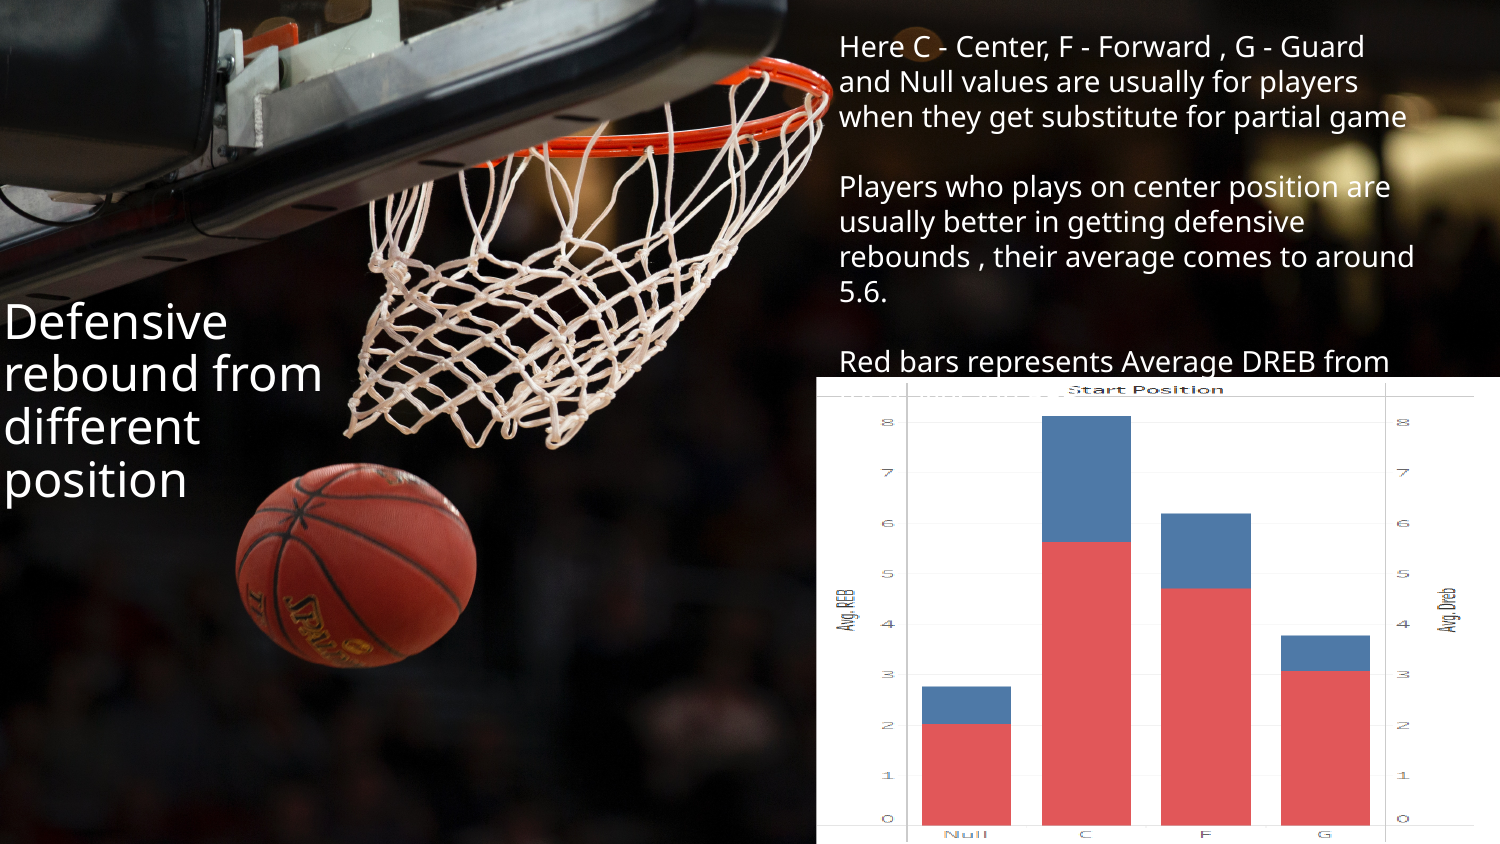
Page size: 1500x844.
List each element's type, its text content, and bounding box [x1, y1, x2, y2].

text_box Here C - Center, F - Forward , G - Guard and Null values are usually for players when they get substitute for partial game Players who plays on center position are usually better in getting defensive rebounds , their average comes to around 5.6. Red bars represents Average DREB from total average REB [824, 13, 1442, 377]
picture [0, 0, 1500, 844]
title Defensive rebound from different position [0, 282, 371, 526]
